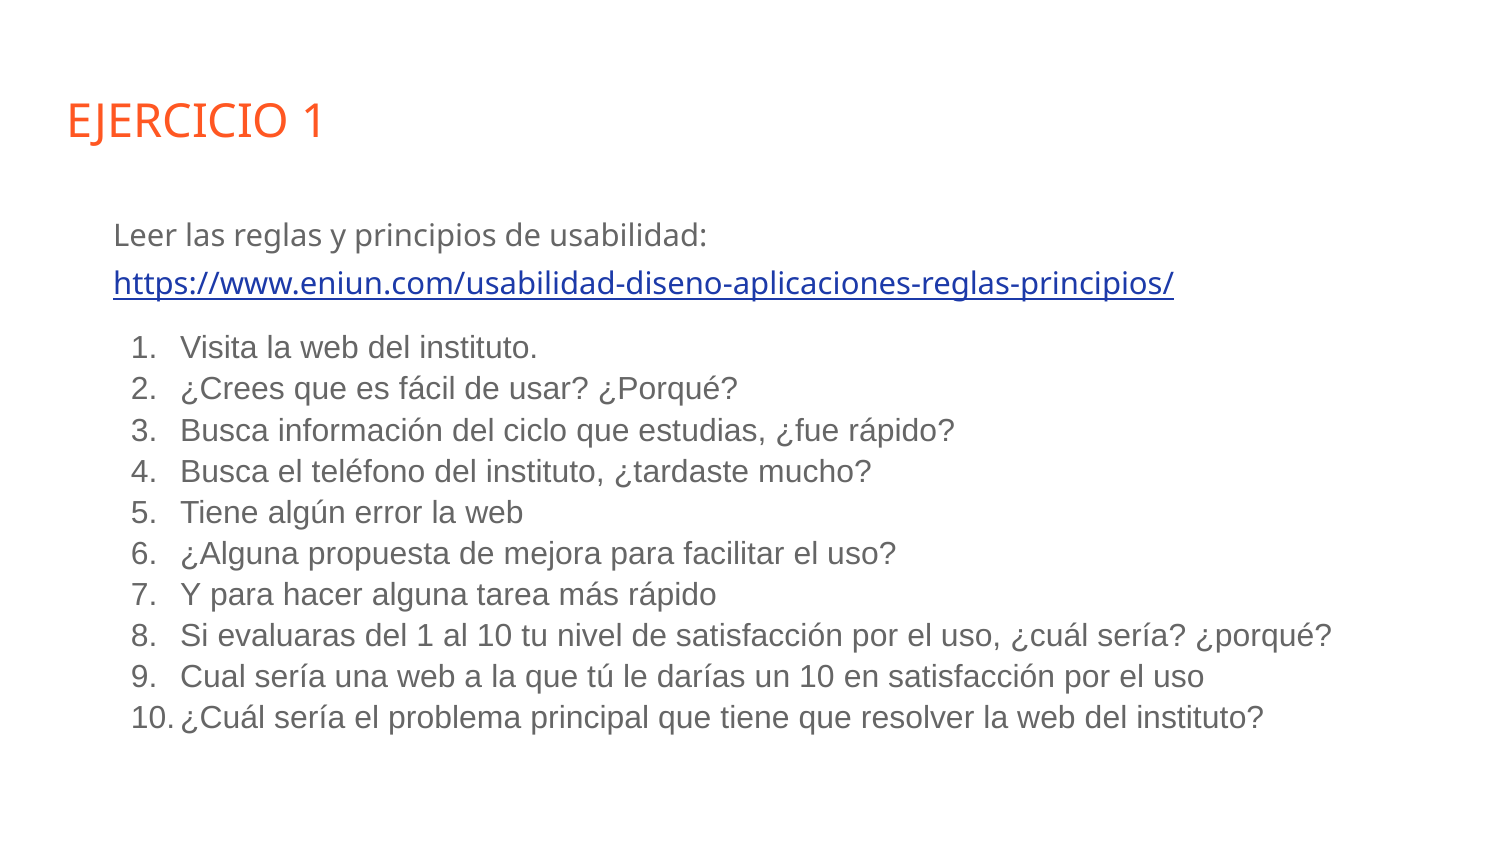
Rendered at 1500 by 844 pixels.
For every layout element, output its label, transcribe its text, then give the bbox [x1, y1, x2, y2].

title EJERCICIO 1 [51, 72, 1449, 167]
list Leer las reglas y principios de usabilidad: https://www.eniun.com/usabilidad-diseno-aplicaciones-reglas-principios/ Visita la web del instituto. ¿Crees que es fácil de usar? ¿Porqué? Busca información del ciclo que estudias, ¿fue rápido? Busca el teléfono del instituto, ¿tardaste mucho? Tiene algún error la web ¿Alguna propuesta de mejora para facilitar el uso? Y para hacer alguna tarea más rápido Si evaluaras del 1 al 10 tu nivel de satisfacción por el uso, ¿cuál sería? ¿porqué? Cual sería una web a la que tú le darías un 10 en satisfacción por el uso ¿Cuál sería el problema principal que tiene que resolver la web del instituto? [98, 191, 1496, 753]
